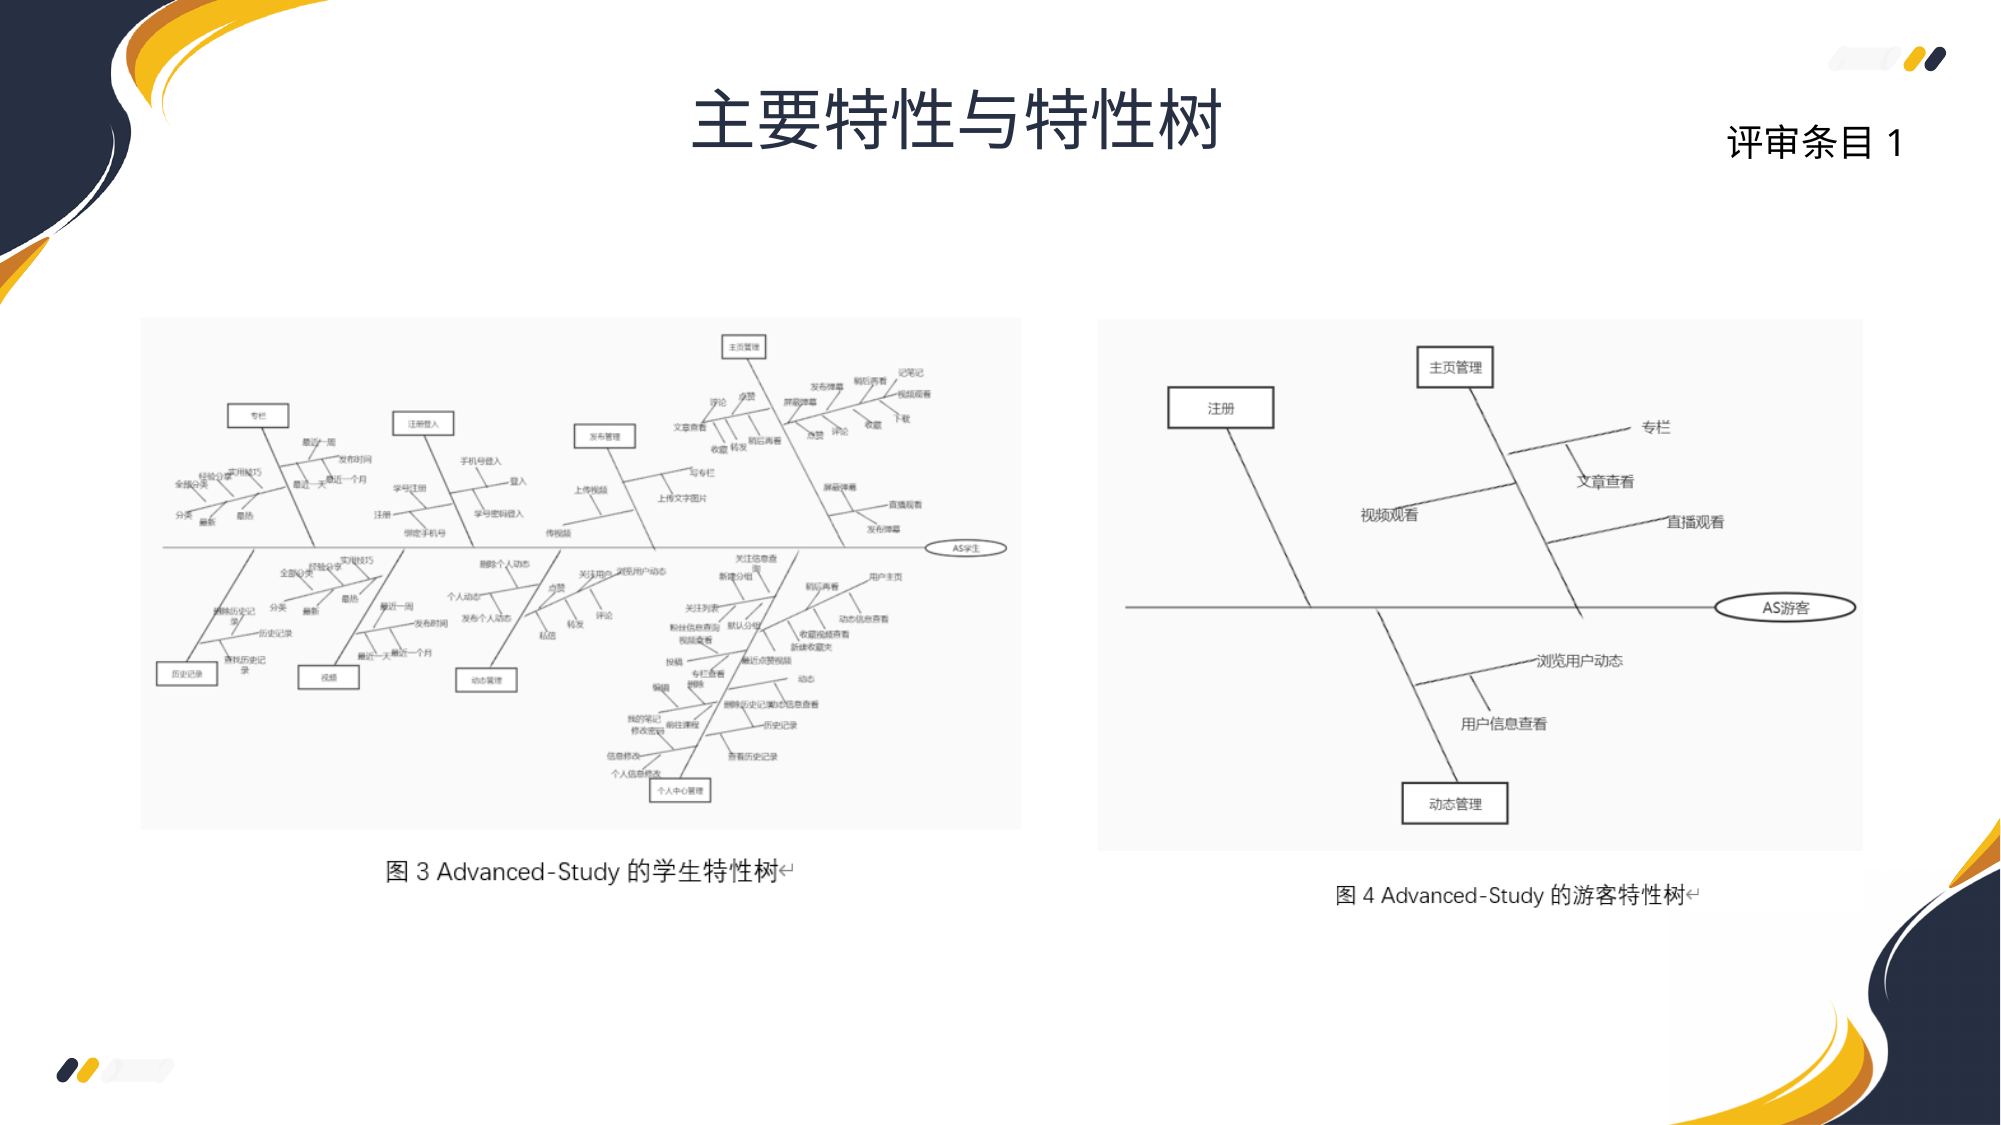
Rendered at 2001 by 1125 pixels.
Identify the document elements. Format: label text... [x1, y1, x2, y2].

picture [1090, 315, 2000, 1125]
picture [0, 0, 331, 258]
picture [132, 315, 1021, 893]
text_box 评审条目1 [1711, 111, 1922, 172]
text_box 主要特性与特性树 [675, 70, 1239, 166]
